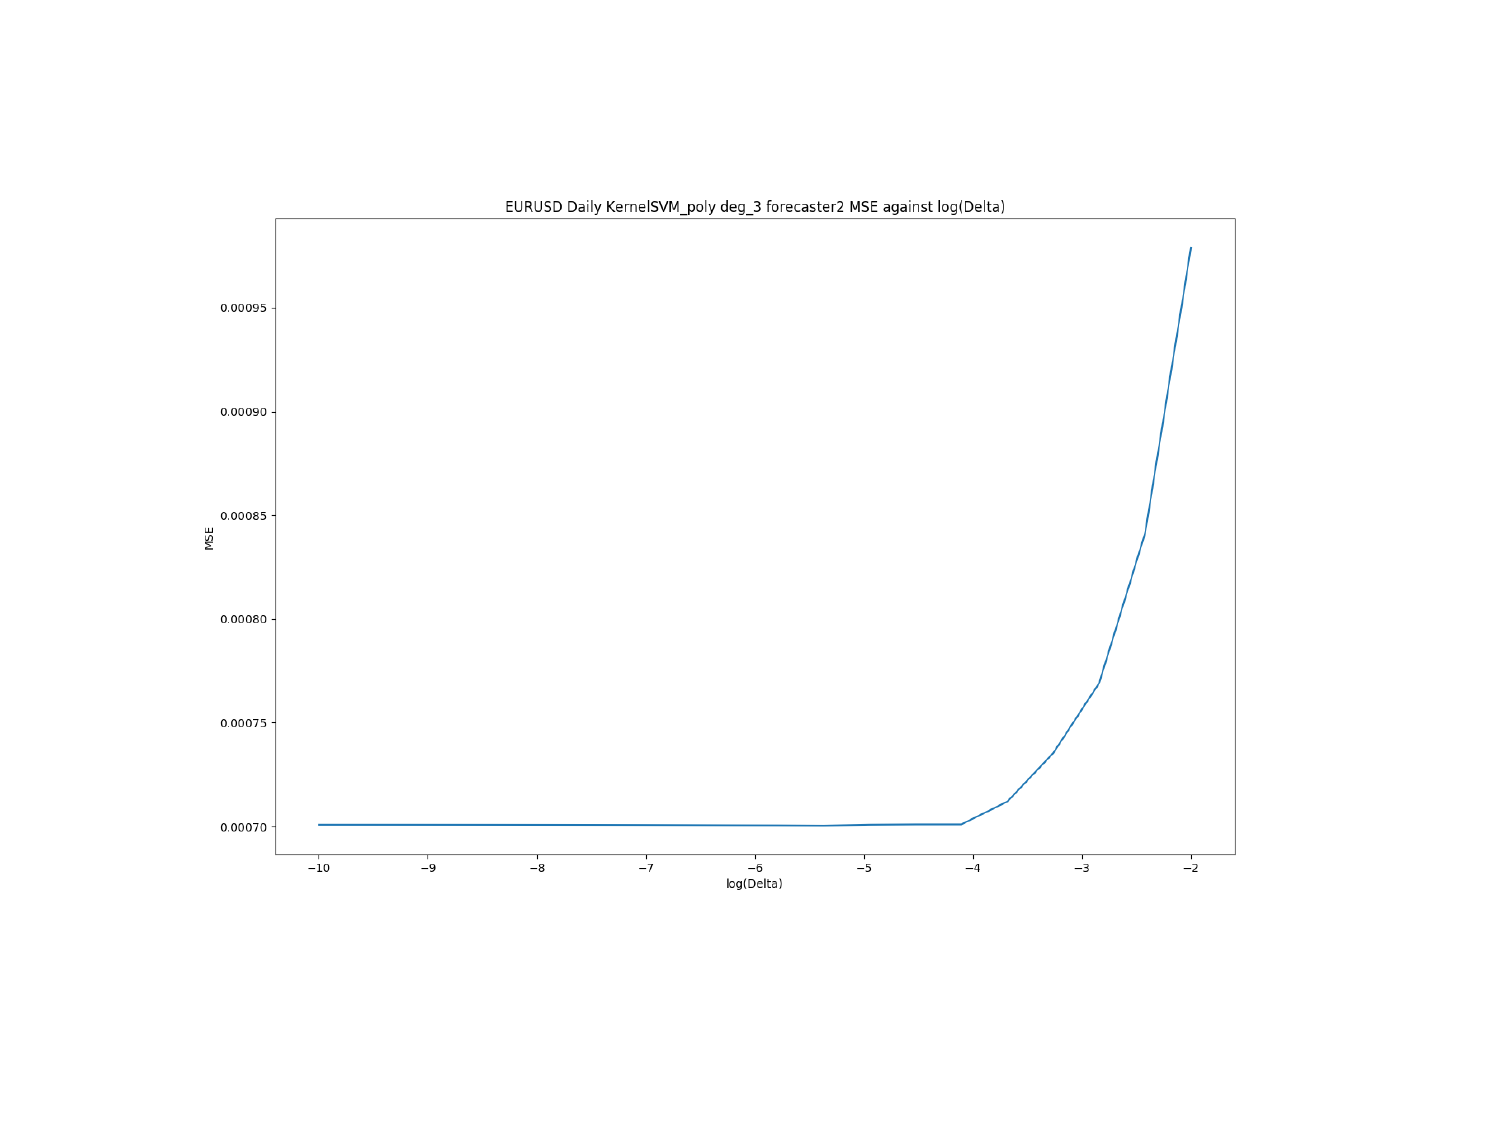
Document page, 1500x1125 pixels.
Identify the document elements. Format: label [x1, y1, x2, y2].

picture [119, 119, 1358, 946]
